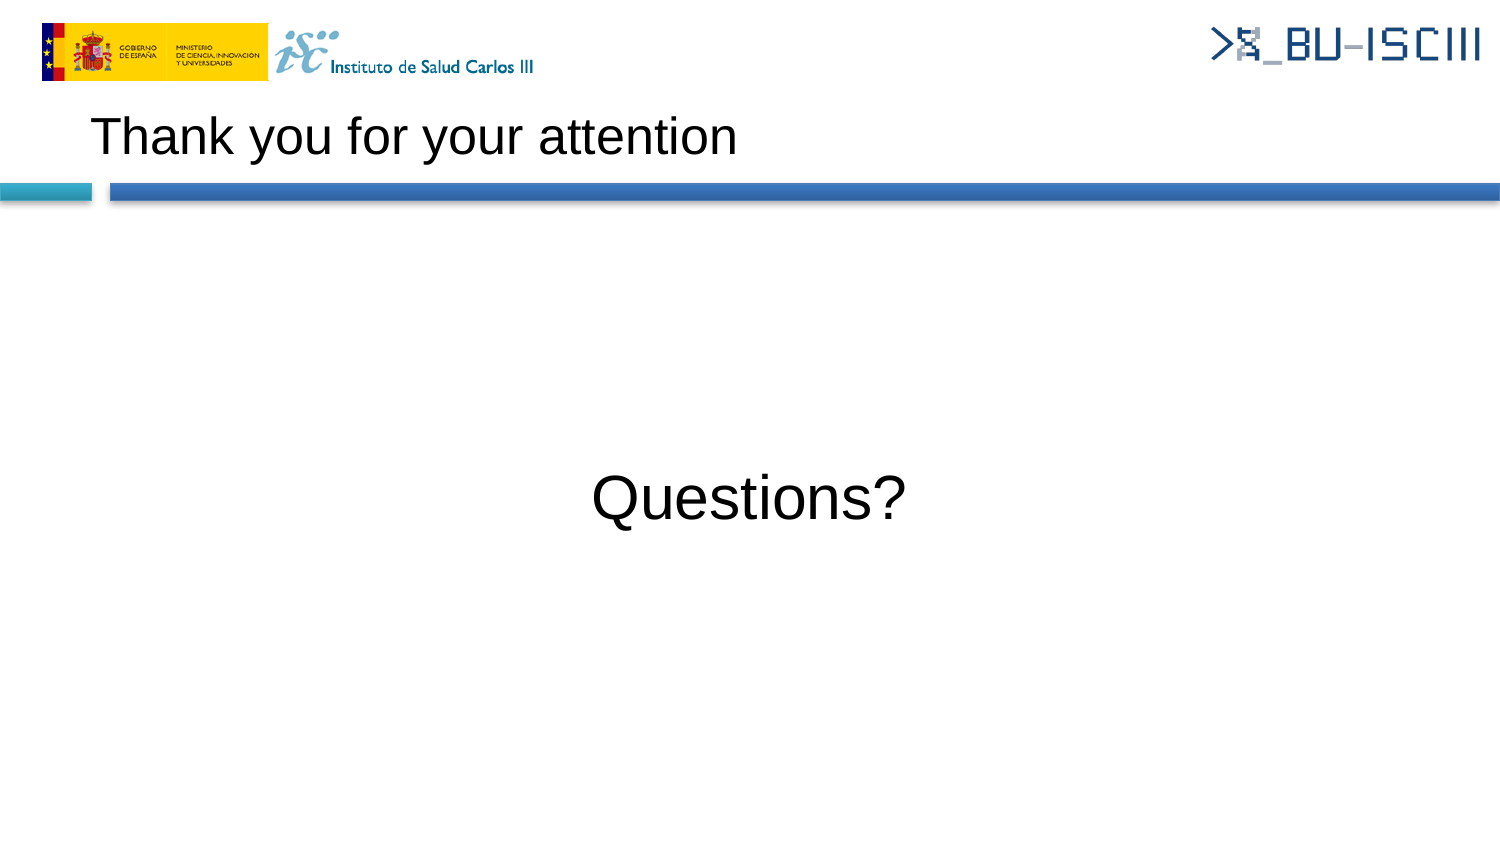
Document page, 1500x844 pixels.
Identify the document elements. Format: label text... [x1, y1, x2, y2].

title Thank you for your attention [75, 85, 1425, 183]
list Questions? [75, 235, 1425, 754]
picture [42, 23, 593, 81]
picture [1201, 0, 1492, 85]
